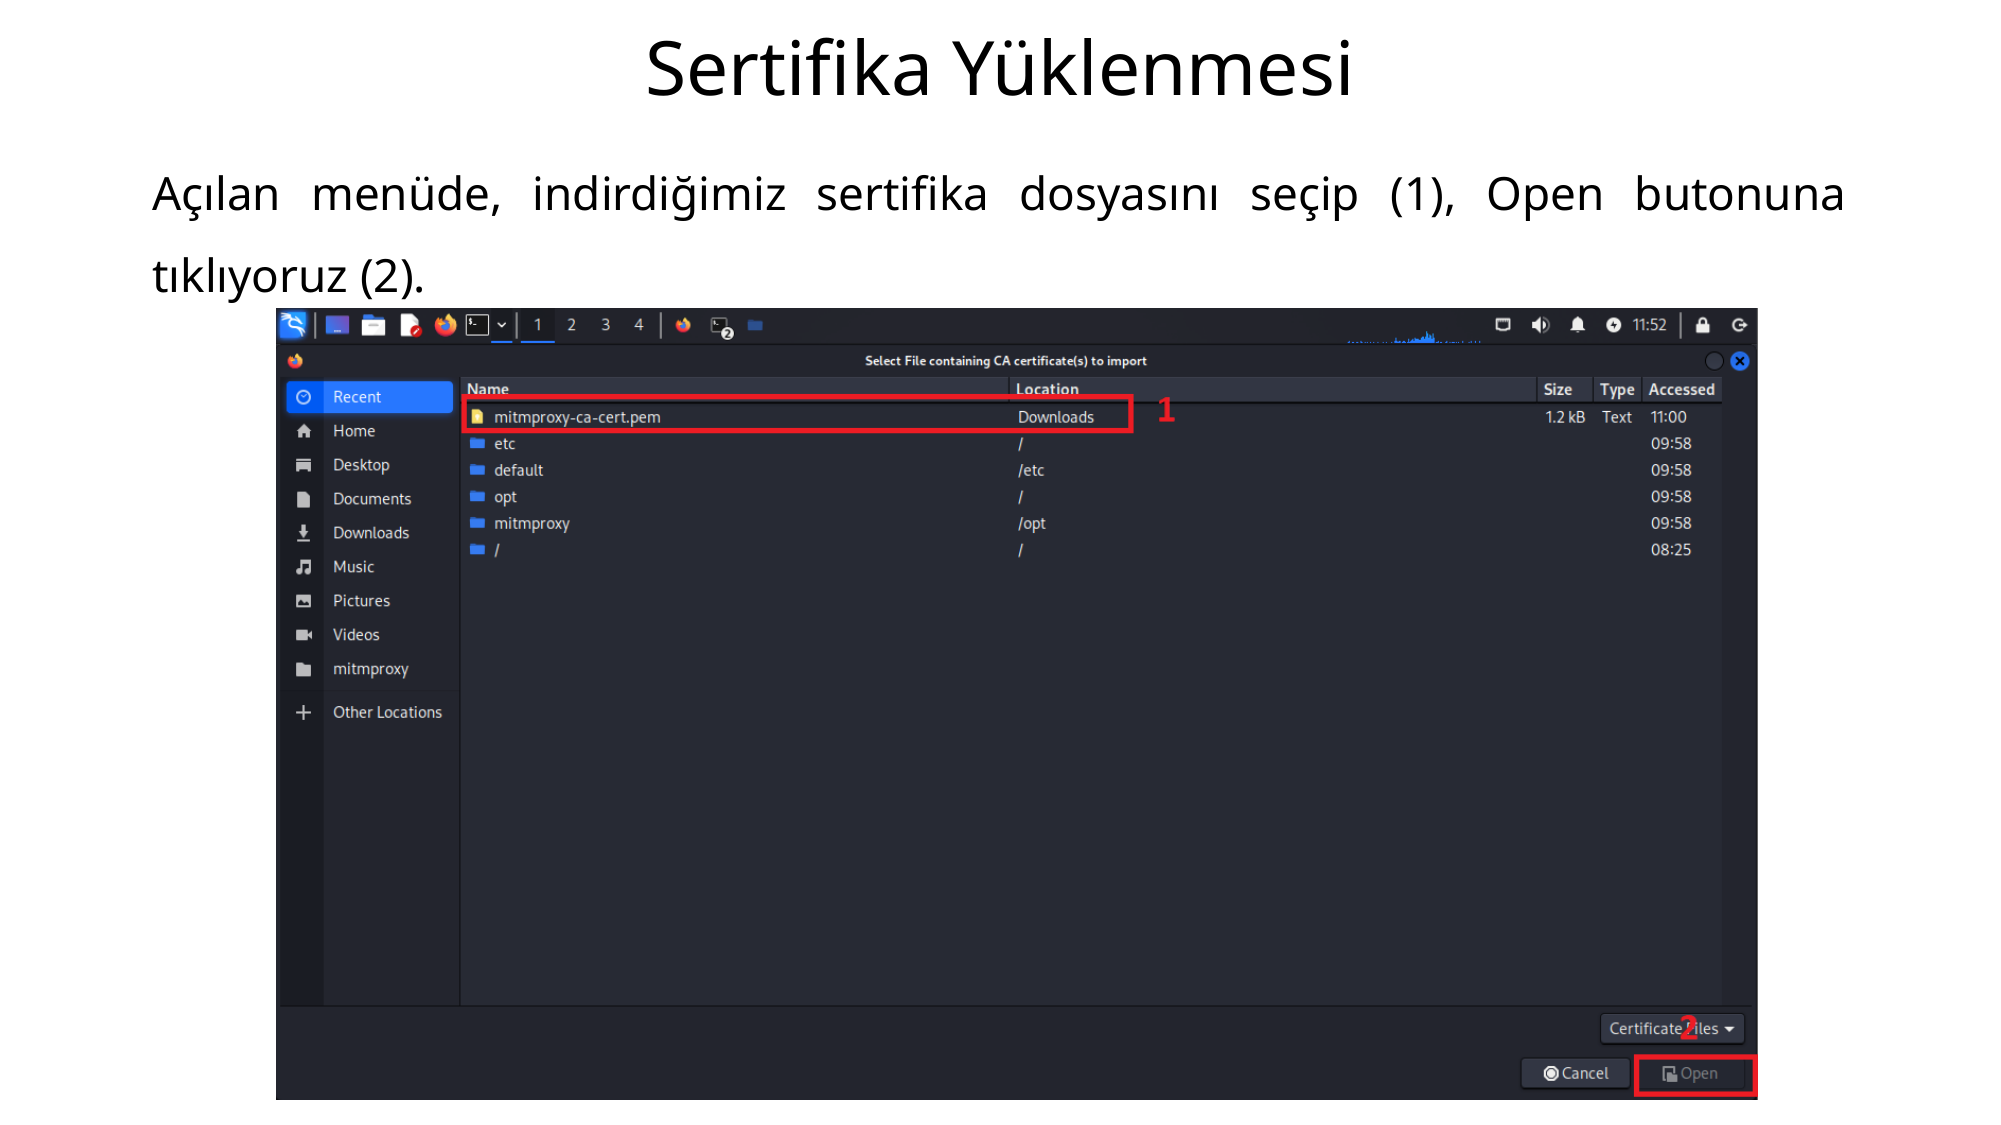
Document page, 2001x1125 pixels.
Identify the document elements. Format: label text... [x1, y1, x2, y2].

picture [275, 308, 1759, 1101]
list Açılan menüde, indirdiğimiz sertifika dosyasını seçip (1), Open butonuna tıklıyoruz (2). [137, 129, 1863, 1014]
title Sertifika Yüklenmesi [137, 18, 1863, 112]
